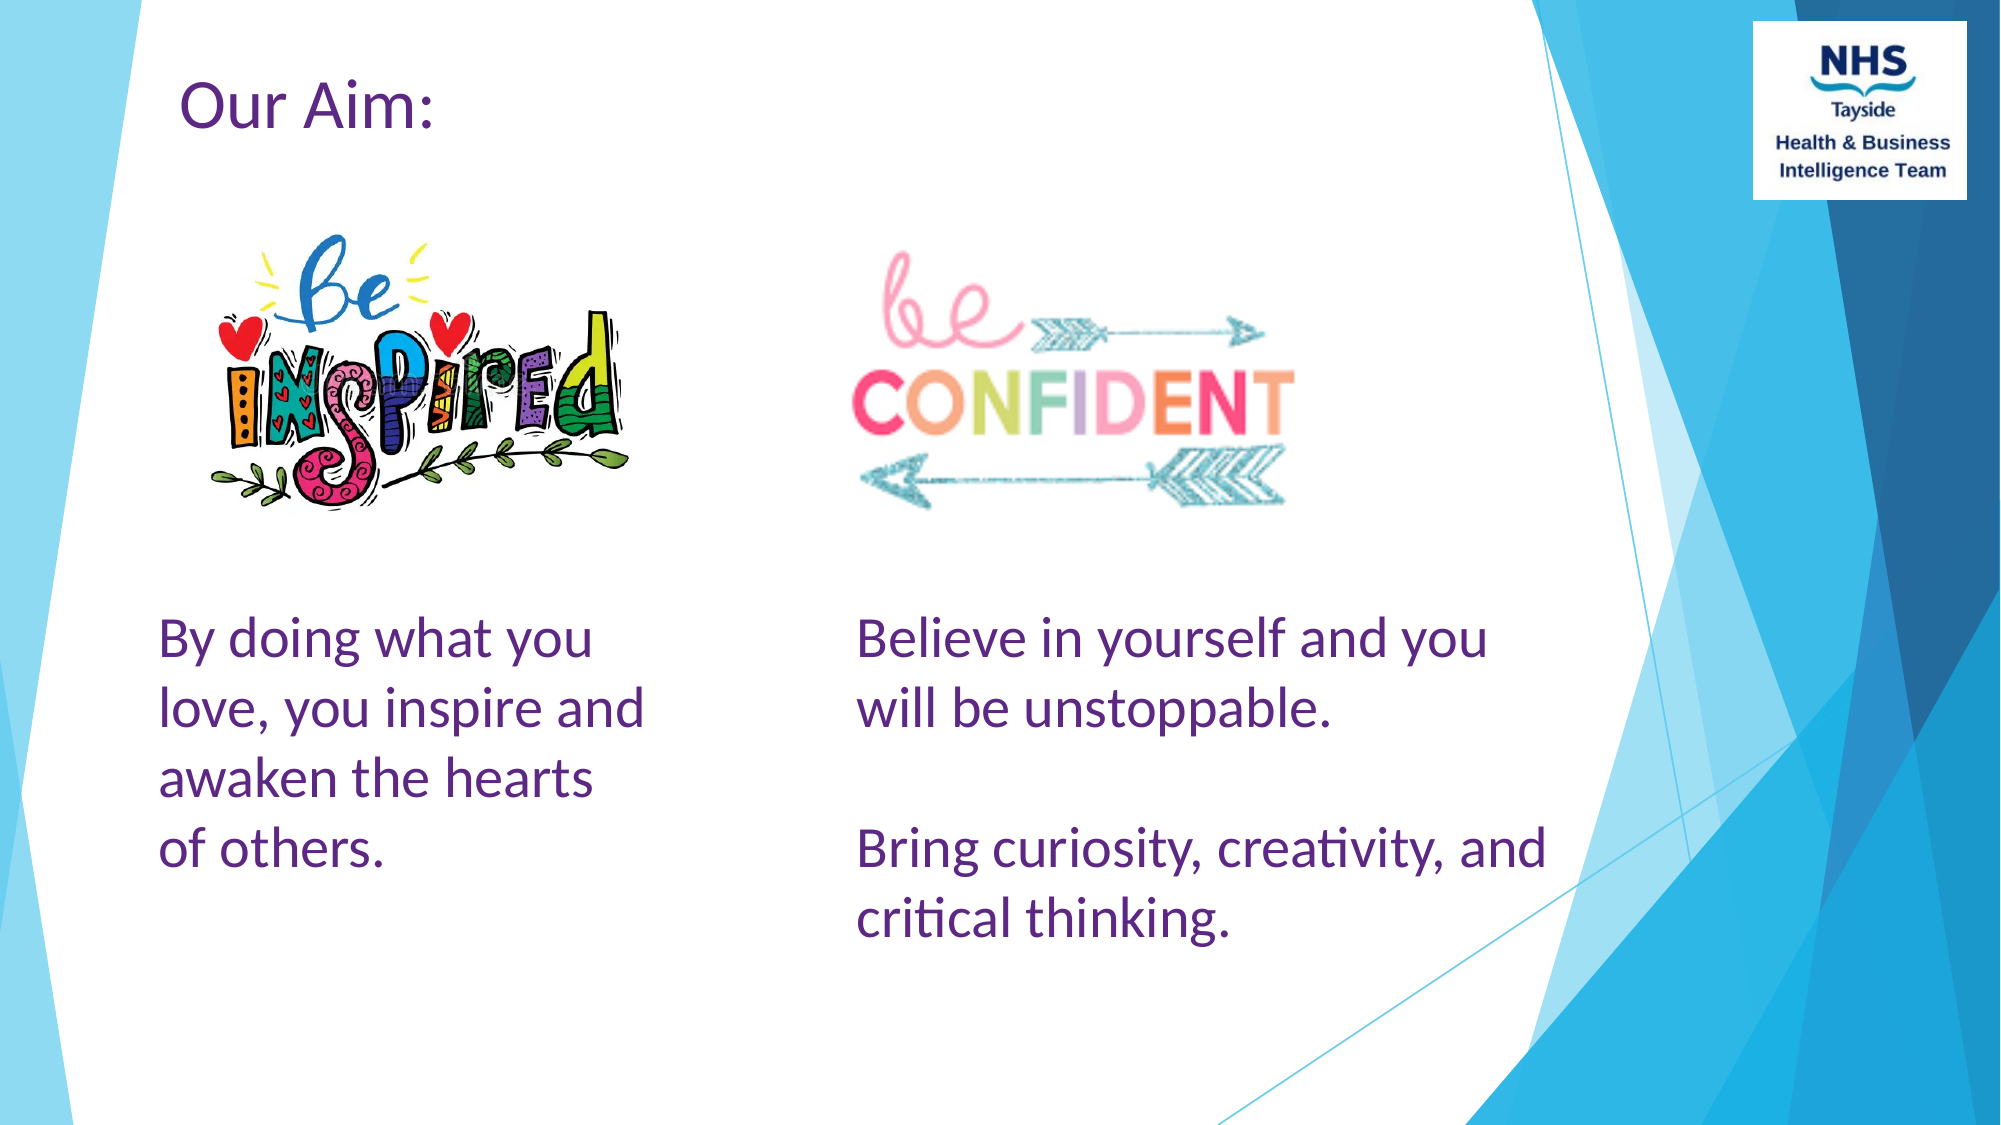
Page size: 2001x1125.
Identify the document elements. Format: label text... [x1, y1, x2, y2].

text_box By doing what you love, you inspire and awaken the hearts of others. [143, 592, 670, 887]
picture [1753, 21, 1967, 200]
text_box Believe in yourself and you will be unstoppable. Bring curiosity, creativity, and critical thinking. [841, 592, 1596, 957]
text_box Our Aim: [164, 49, 1605, 150]
picture [807, 181, 1352, 570]
picture [143, 181, 693, 562]
